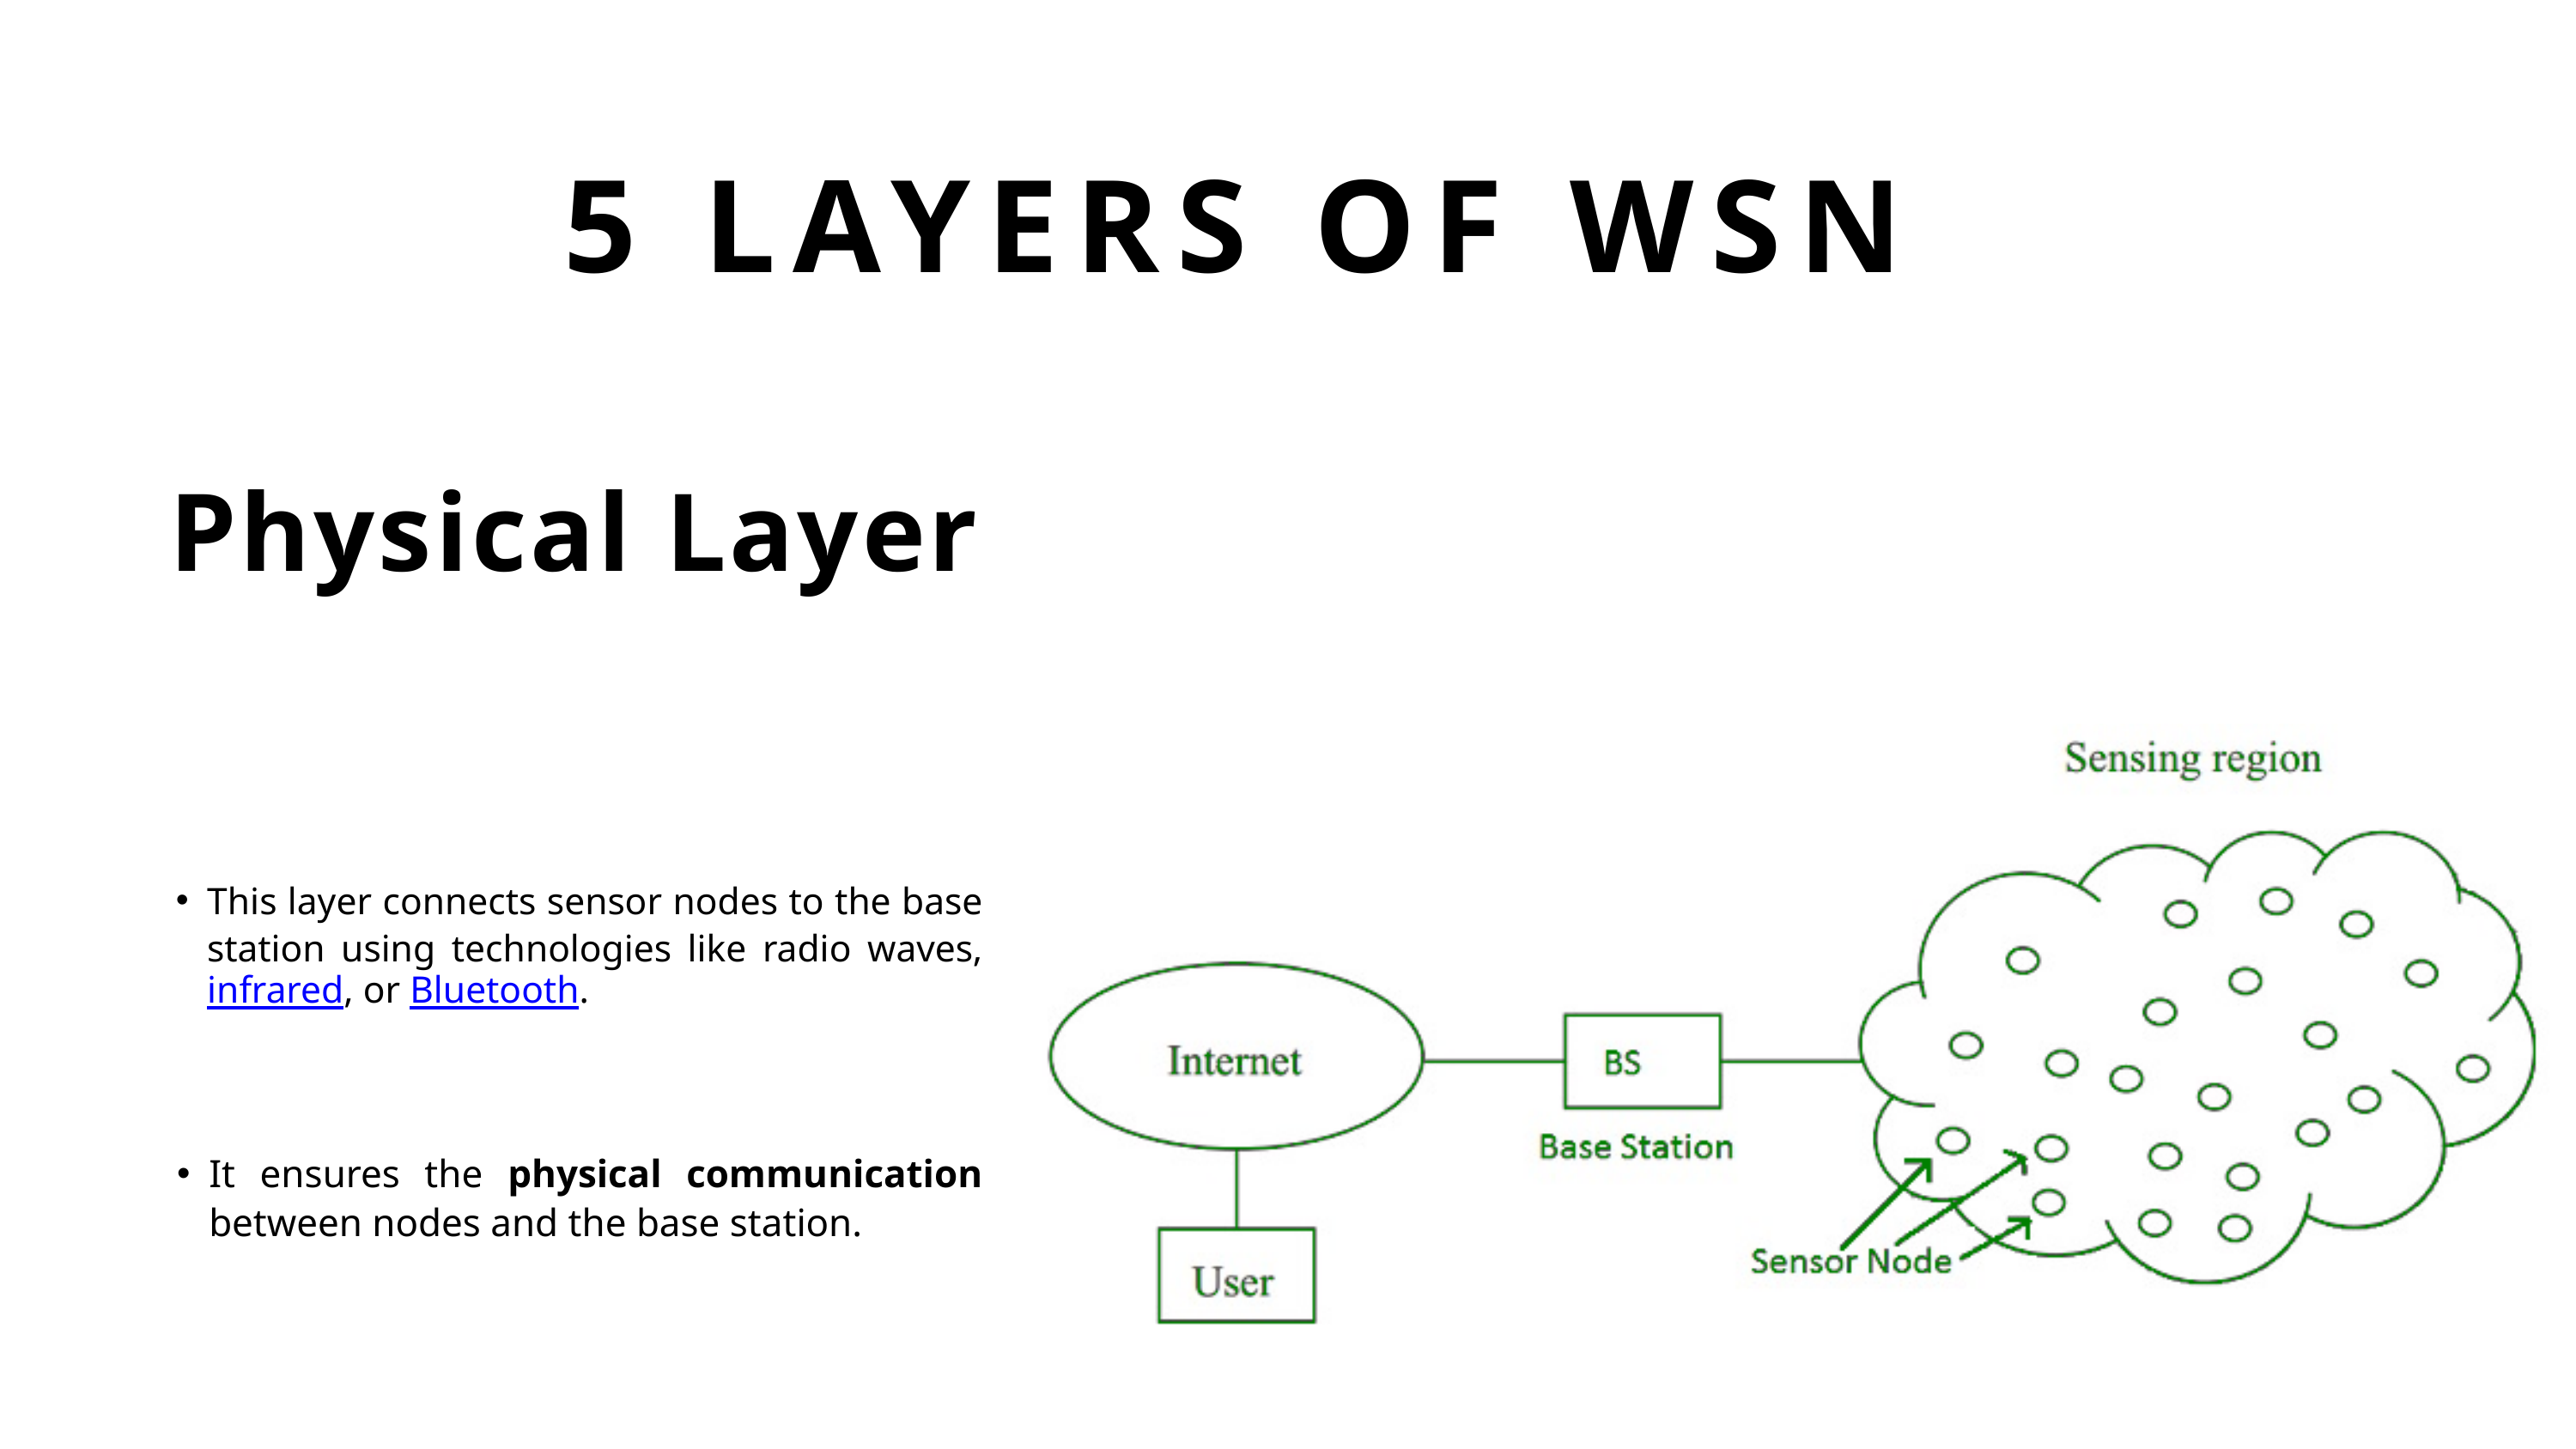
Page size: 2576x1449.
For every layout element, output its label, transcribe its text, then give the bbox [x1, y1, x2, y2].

text_box Physical Layer [169, 453, 1176, 593]
text_box This layer connects sensor nodes to the base station using technologies like radio waves, infrared, or Bluetooth. [144, 874, 983, 1017]
text_box [1033, 724, 2576, 1329]
text_box 5 LAYERS OF WSN [563, 144, 2054, 299]
text_box It ensures the physical communication between nodes and the base station. [144, 1146, 983, 1245]
